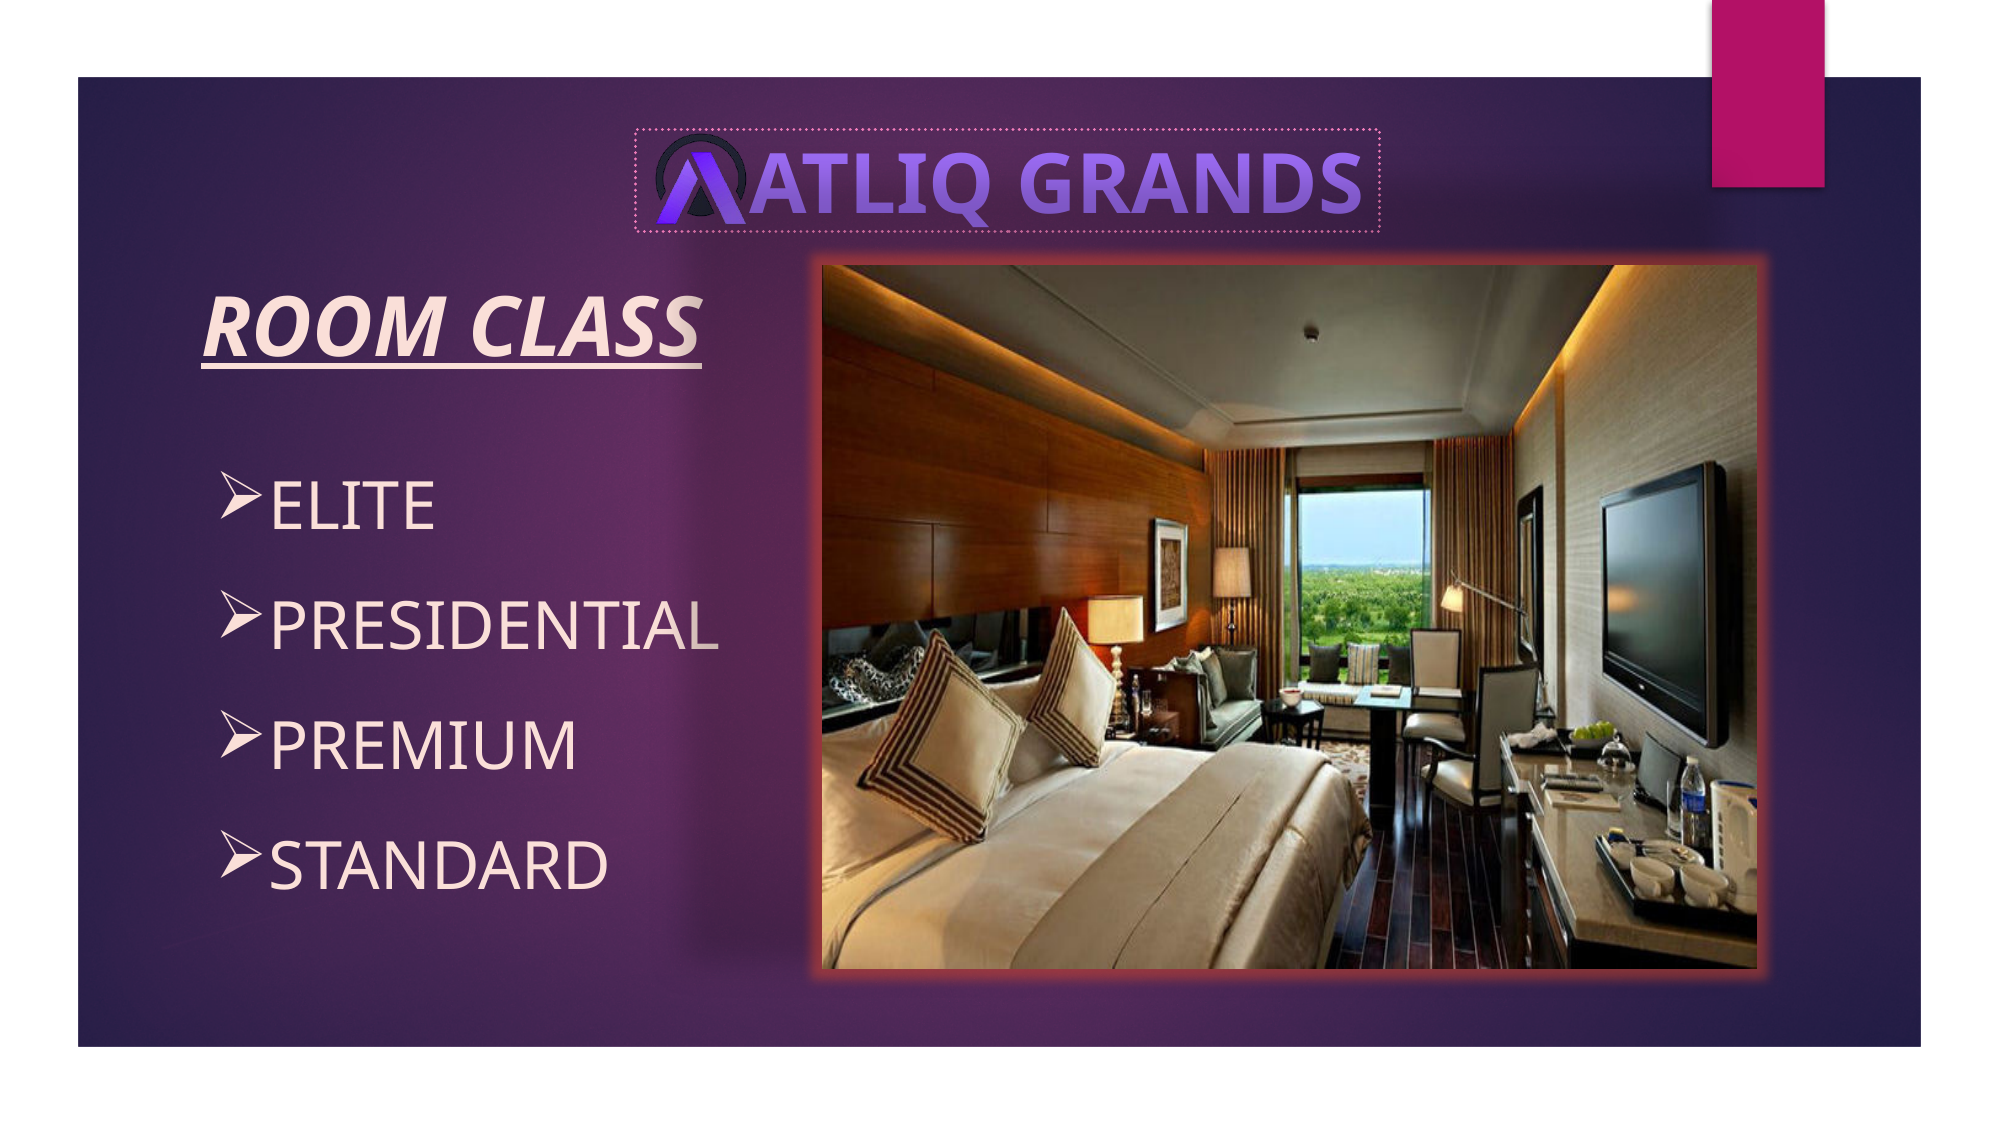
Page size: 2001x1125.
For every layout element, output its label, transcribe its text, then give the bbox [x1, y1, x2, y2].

text_box ATLIQ GRANDS [782, 128, 1381, 164]
picture [622, 100, 778, 256]
picture [822, 265, 1757, 969]
text_box ROOM CLASS [186, 265, 667, 381]
text_box ELITE PRESIDENTIAL PREMIUM STANDARD [200, 415, 667, 911]
